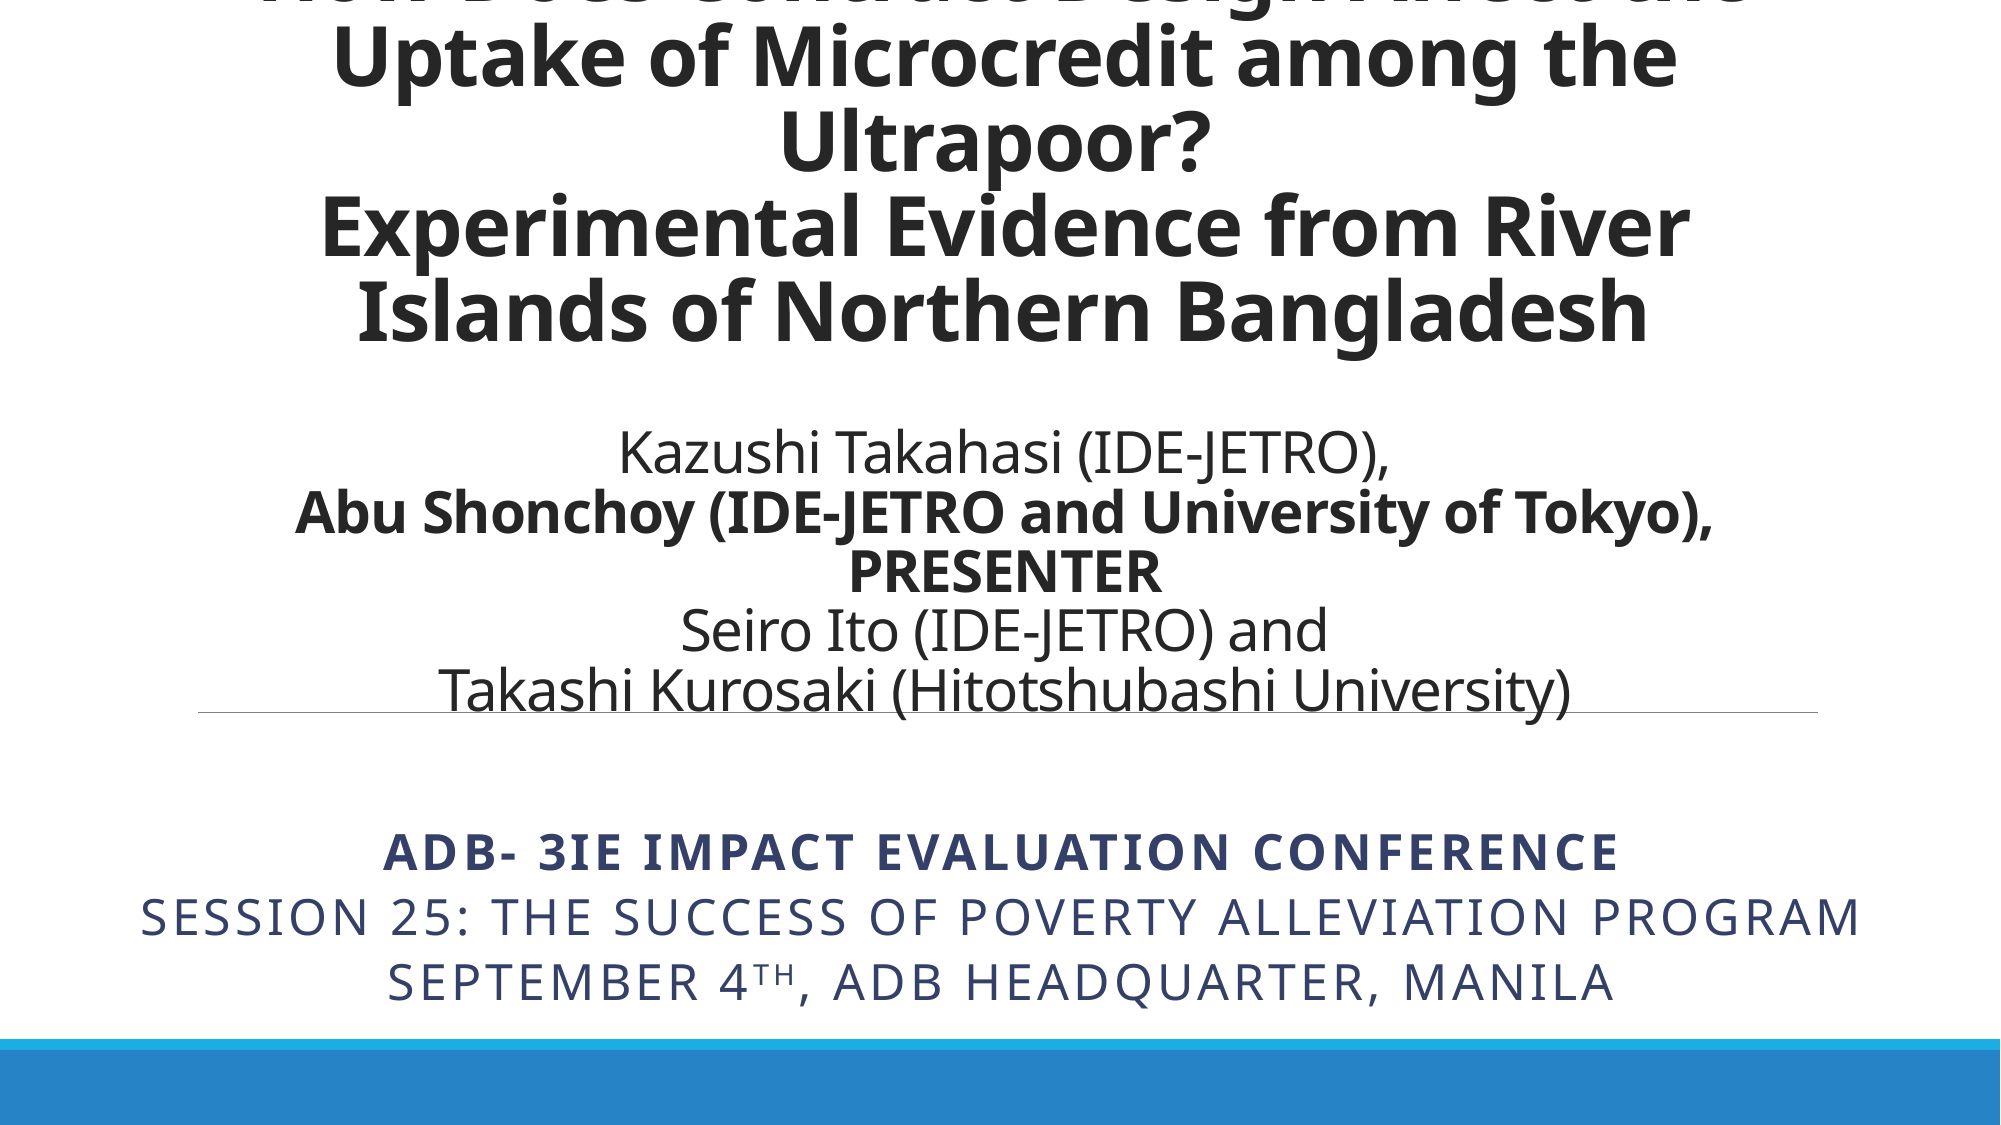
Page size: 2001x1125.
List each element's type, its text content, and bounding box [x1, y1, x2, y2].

subtitle ADB- 3ie Impact Evaluation Conference Session 25: The Success of Poverty Alleviation Program September 4th, ADB Headquarter, Manila [88, 833, 1915, 1028]
title How Does Contract Design Affect the Uptake of Microcredit among the Ultrapoor? Experimental Evidence from River Islands of Northern Bangladesh Kazushi Takahasi (IDE-JETRO), Abu Shonchoy (IDE-JETRO and University of Tokyo), PRESENTER Seiro Ito (IDE-JETRO) and Takashi Kurosaki (Hitotshubashi University) [180, 124, 1830, 731]
